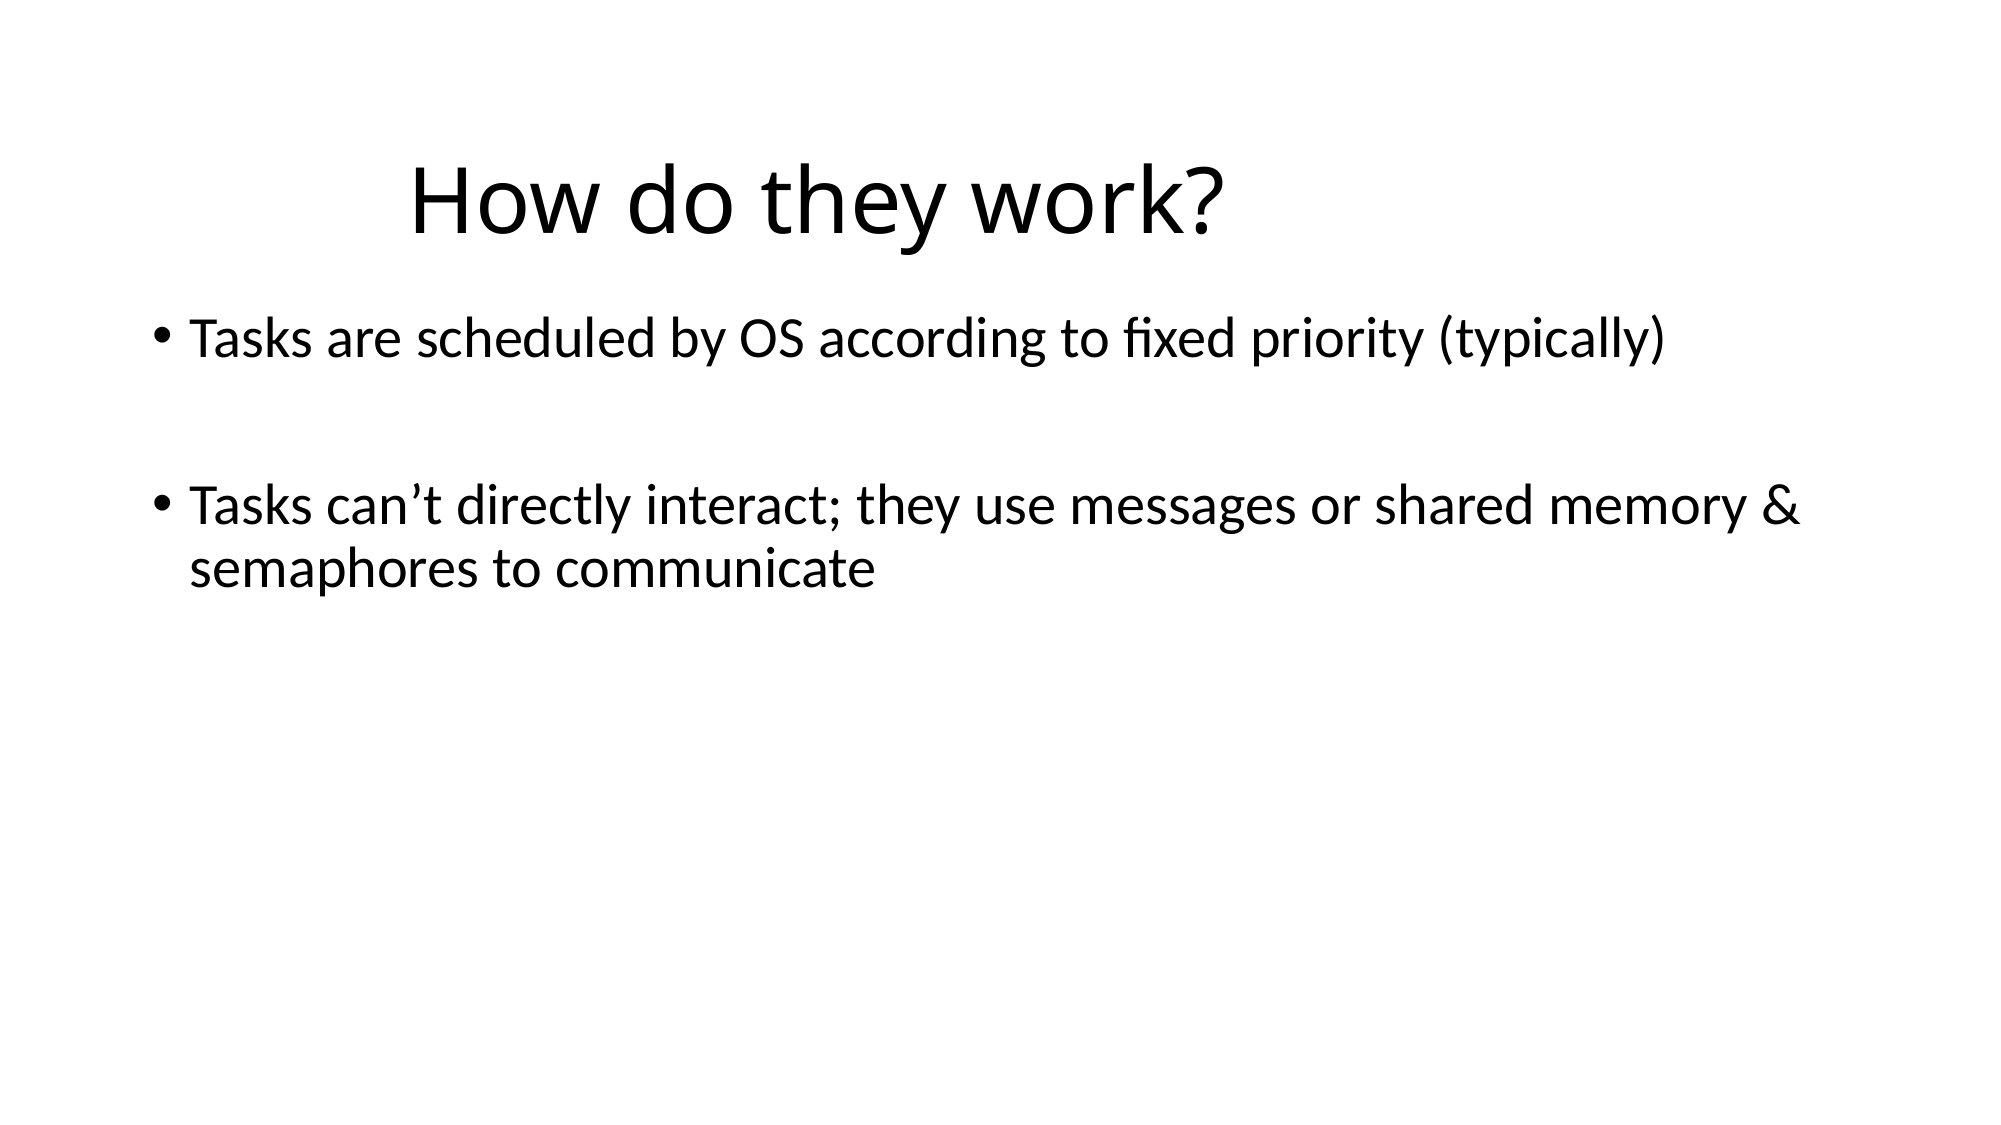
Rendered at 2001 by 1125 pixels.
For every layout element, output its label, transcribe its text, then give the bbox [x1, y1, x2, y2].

list Tasks are scheduled by OS according to fixed priority (typically) Tasks can’t directly interact; they use messages or shared memory & semaphores to communicate [137, 299, 1863, 1014]
title How do they work? [392, 141, 1732, 267]
